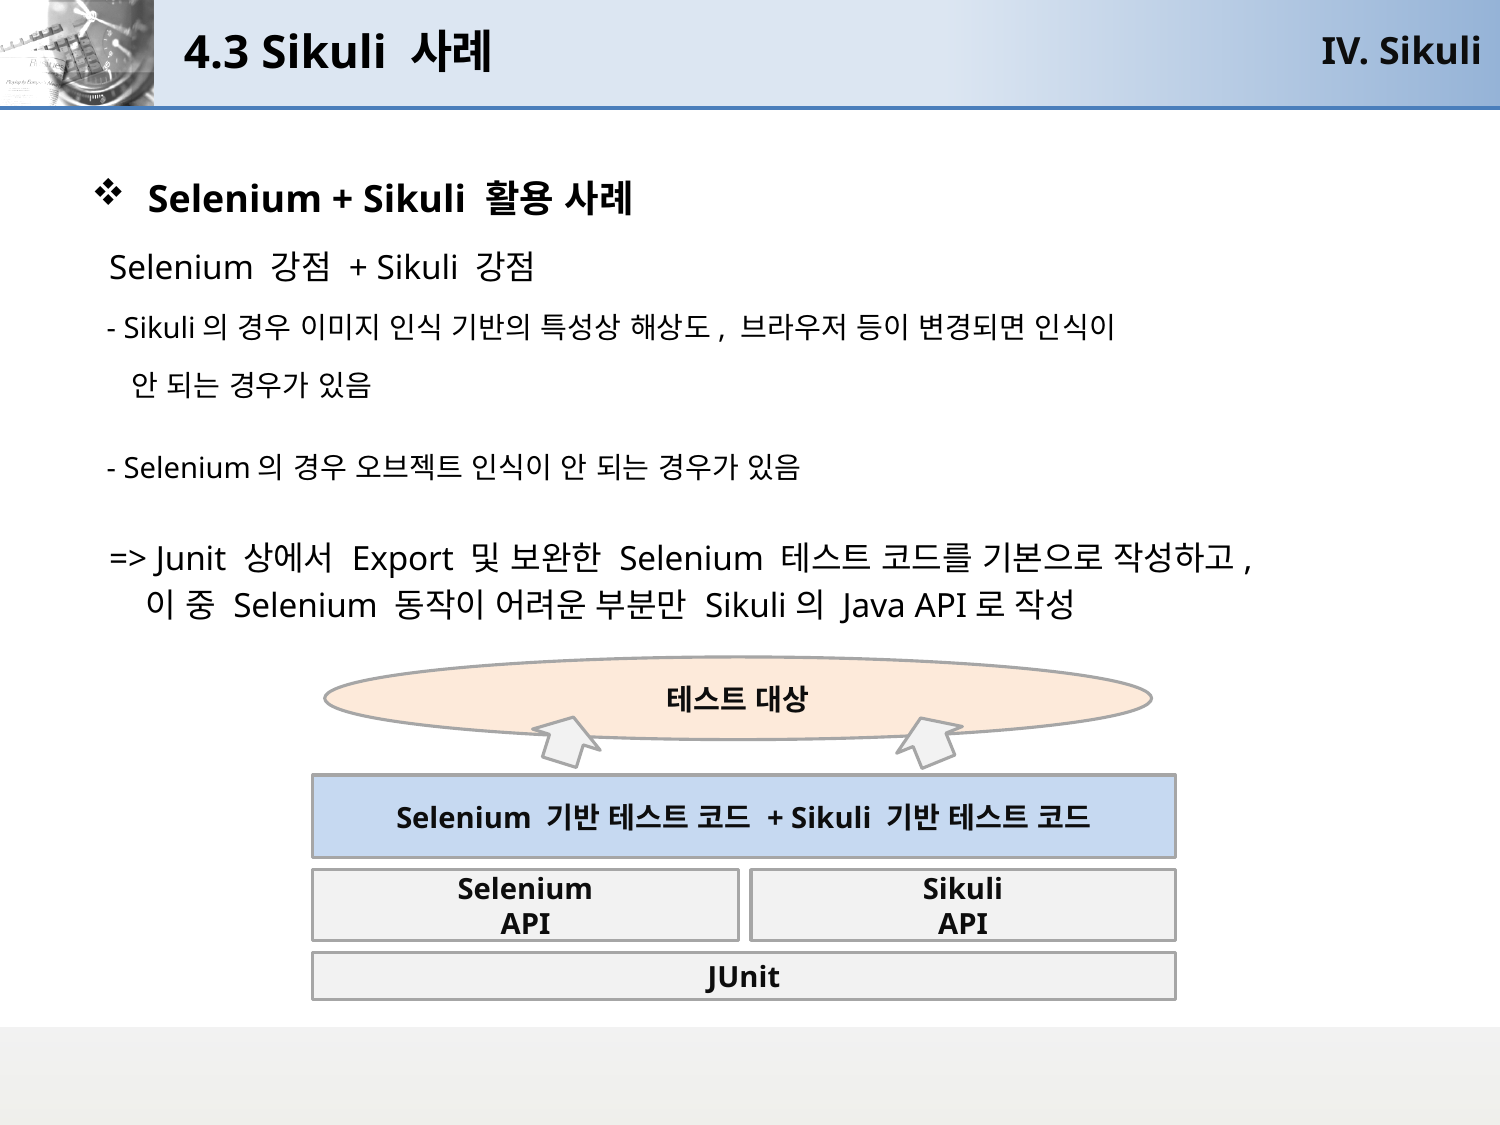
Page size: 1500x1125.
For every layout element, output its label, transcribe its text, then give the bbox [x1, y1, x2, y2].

text_box JUnit [311, 950, 1177, 1002]
picture [0, 0, 154, 106]
text_box [530, 715, 602, 770]
text_box Selenium 기반 테스트 코드 + Sikuli 기반 테스트 코드 [311, 773, 1177, 860]
text_box Selenium API [311, 867, 740, 942]
title 4.3 Sikuli 사례 [169, 7, 1056, 94]
text_box IV. Sikuli [1021, 19, 1483, 78]
text_box [894, 715, 965, 771]
text_box 테스트 대상 [322, 654, 1154, 742]
text_box Sikuli API [749, 867, 1177, 942]
list Selenium + Sikuli 활용 사례 Selenium 강점 + Sikuli 강점 - Sikuli의 경우 이미지 인식 기반의 특성상 해상도, 브라우저 등이 변경되면 인식이 안 되는 경우가 있음 - Selenium의 경우 오브젝트 인식이 안 되는 경우가 있음 => Junit 상에서 Export 및 보완한 Selenium 테스트 코드를 기본으로 작성하고, 이 중 Selenium 동작이 어려운 부분만 Sikuli의 Java API로 작성 [76, 149, 1459, 693]
